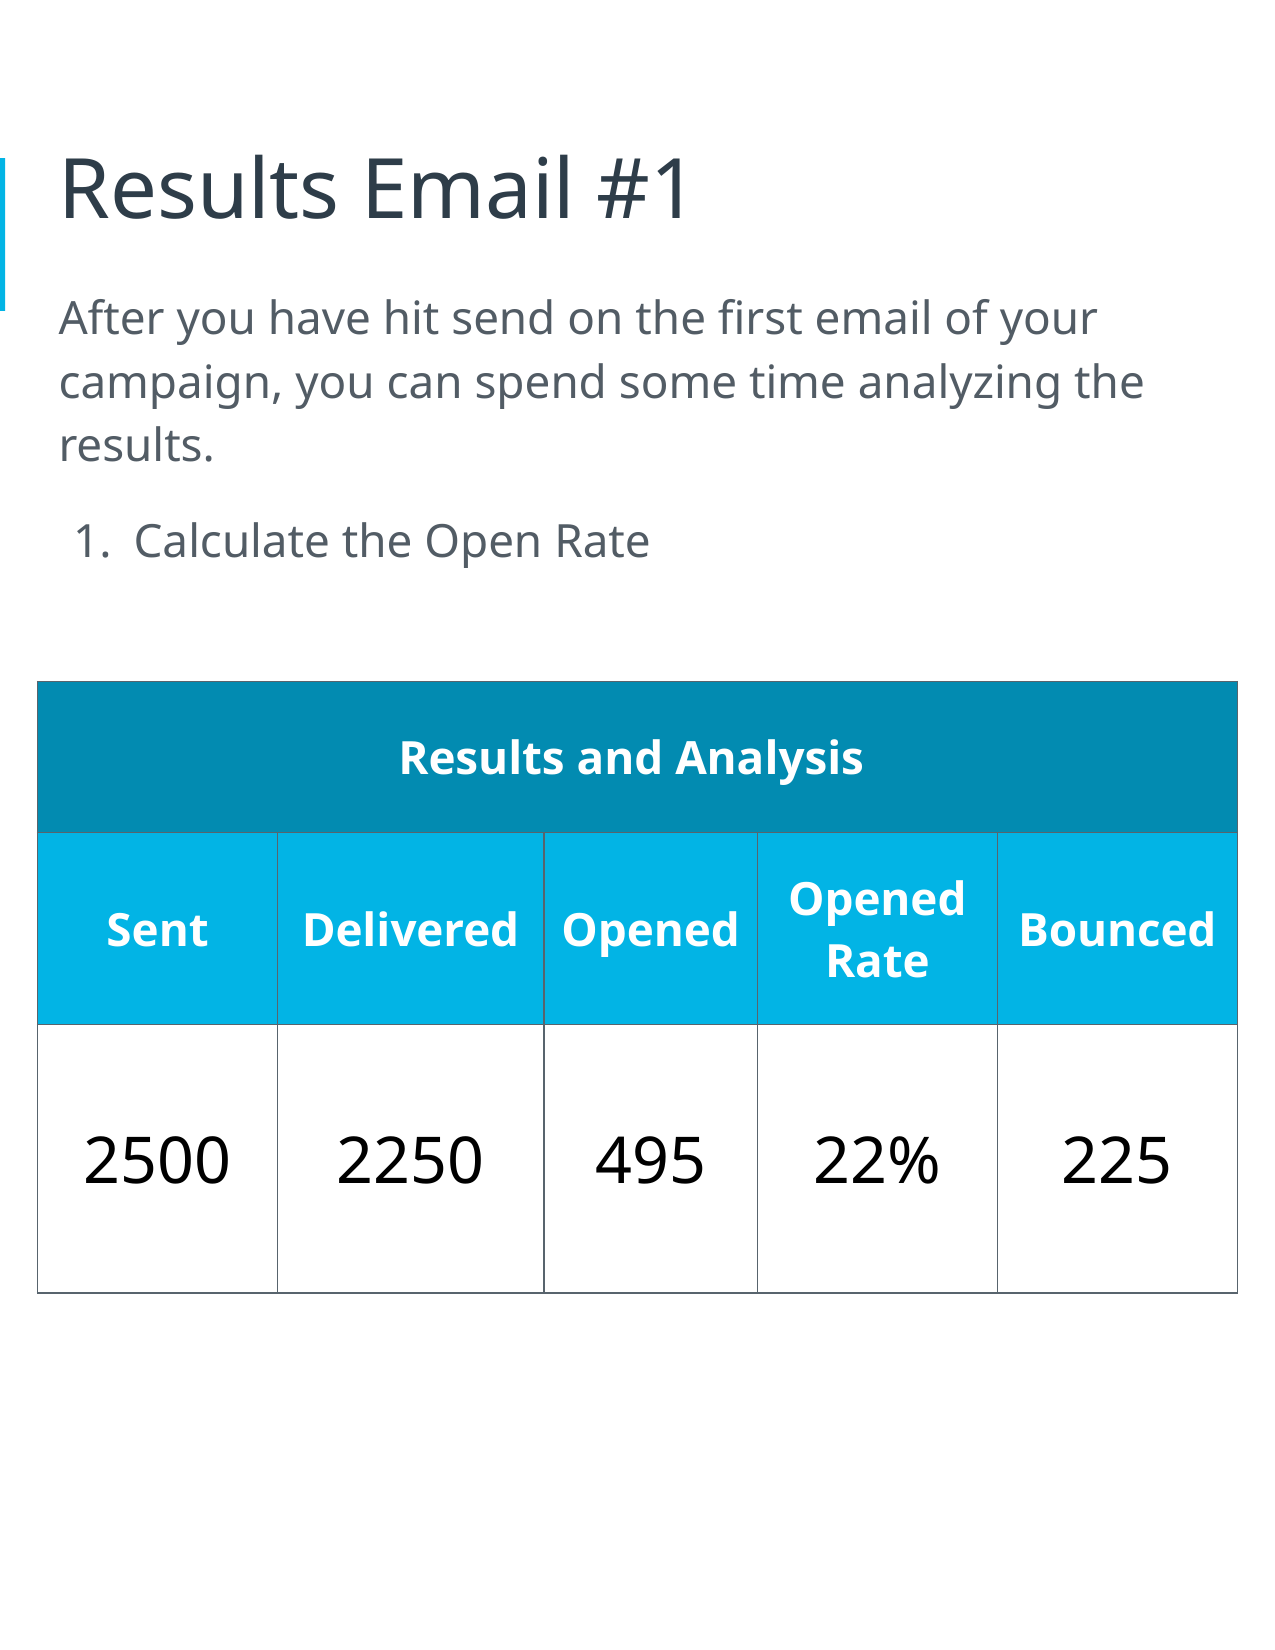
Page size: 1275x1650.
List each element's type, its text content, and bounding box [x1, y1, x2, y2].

title Results Email #1 [43, 93, 1232, 265]
table_cell Bounced [998, 833, 1237, 1024]
table_cell Sent [38, 833, 277, 1024]
table_header Results and Analysis [38, 682, 1237, 832]
table_cell Opened [545, 833, 757, 1024]
table_cell 2250 [278, 1025, 543, 1292]
table_cell 22% [758, 1025, 997, 1292]
table_cell 2500 [38, 1025, 277, 1292]
list After you have hit send on the first email of your campaign, you can spend some time analyzing the results. Calculate the Open Rate [43, 265, 1232, 584]
table_cell 495 [545, 1025, 757, 1292]
table_cell 225 [998, 1025, 1237, 1292]
table_cell Opened Rate [758, 833, 997, 1024]
table_cell Delivered [278, 833, 543, 1024]
